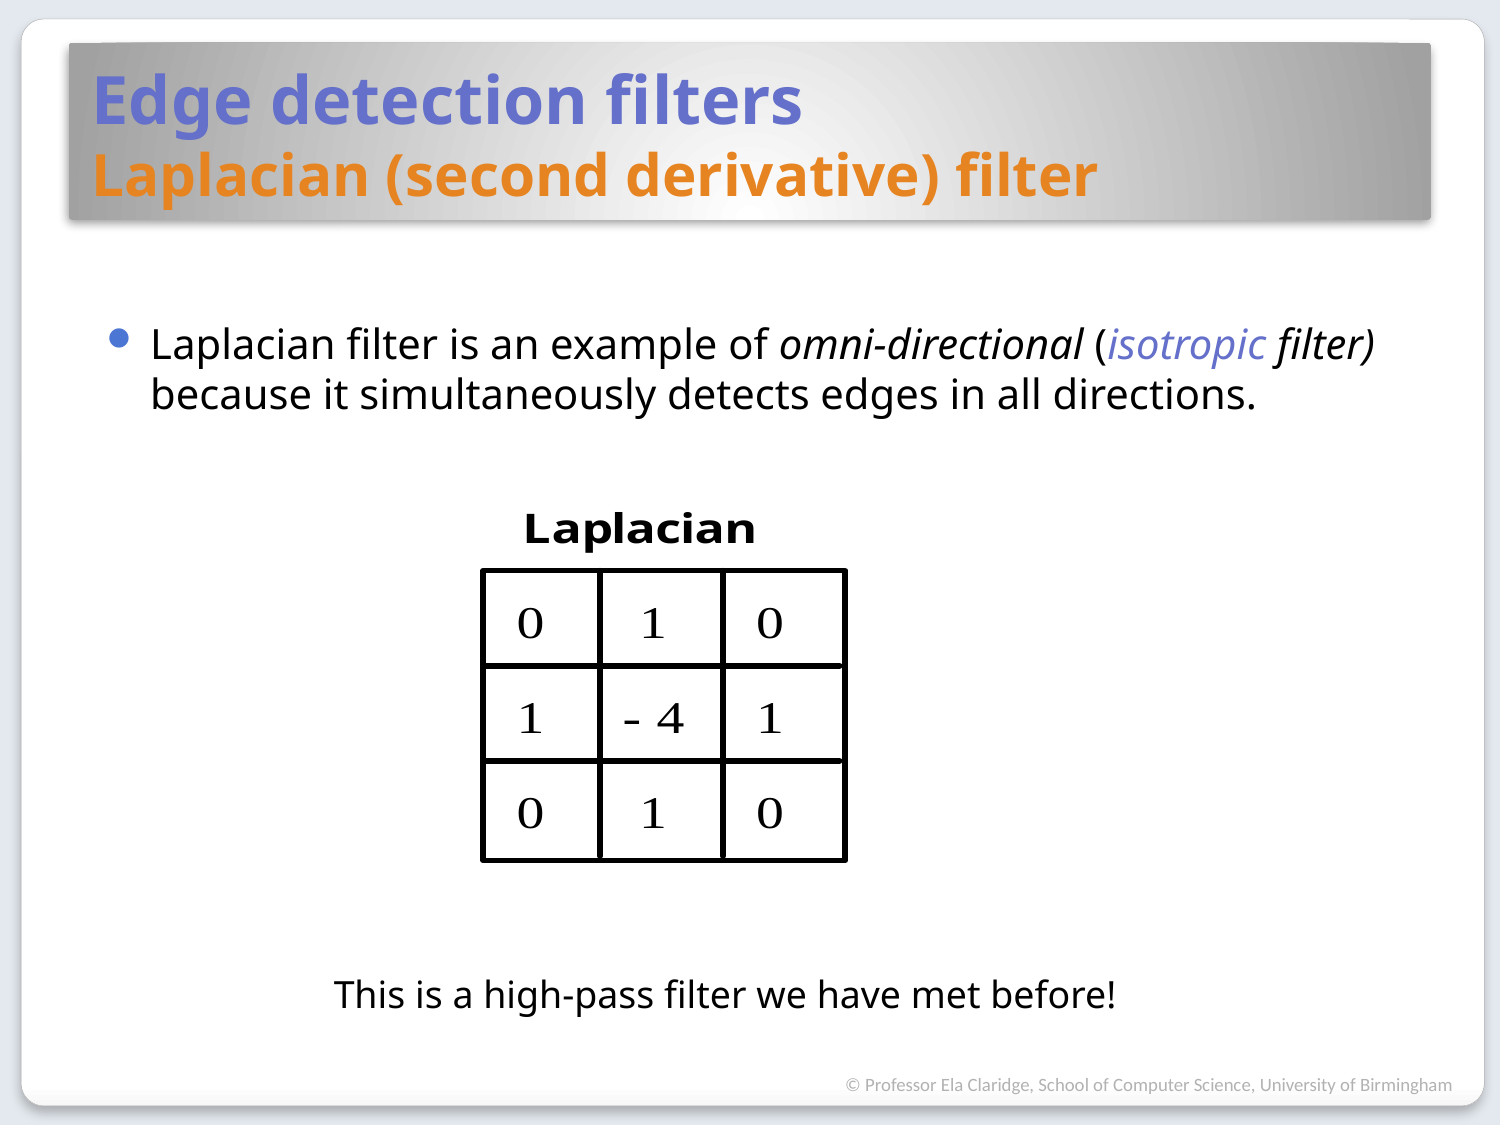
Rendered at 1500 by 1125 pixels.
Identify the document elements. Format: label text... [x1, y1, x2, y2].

text_box This is a high-pass filter we have met before! [319, 963, 1132, 1024]
footer © Professor Ela Claridge, School of Computer Science, University of Birmingham [830, 1065, 1485, 1125]
list Laplacian filter is an example of omni-directional (isotropic filter) because it simultaneously detects edges in all directions. [76, 302, 1420, 587]
title Edge detection filters Laplacian (second derivative) filter [76, 42, 1420, 216]
picture [466, 484, 857, 870]
